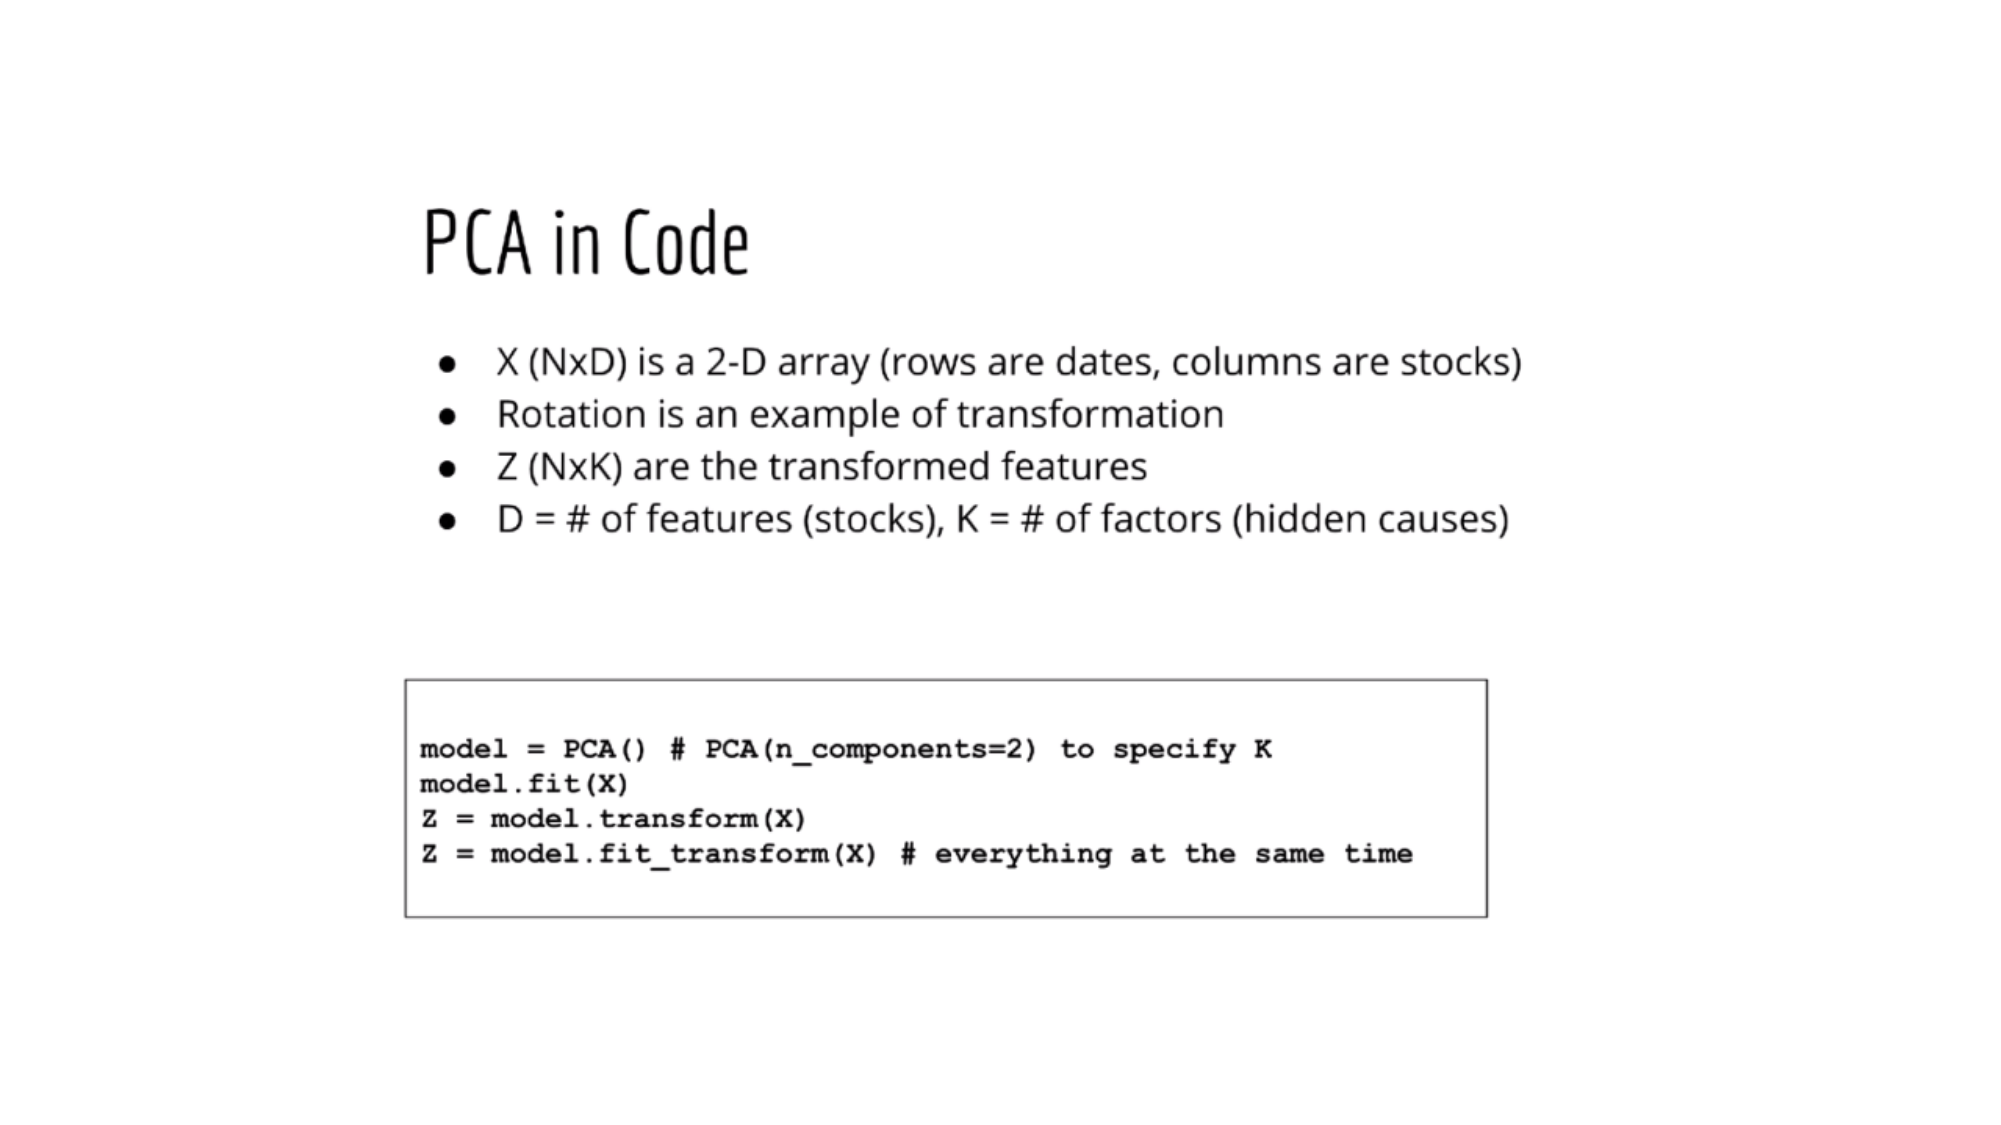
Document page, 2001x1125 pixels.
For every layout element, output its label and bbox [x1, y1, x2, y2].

picture [368, 185, 1632, 940]
